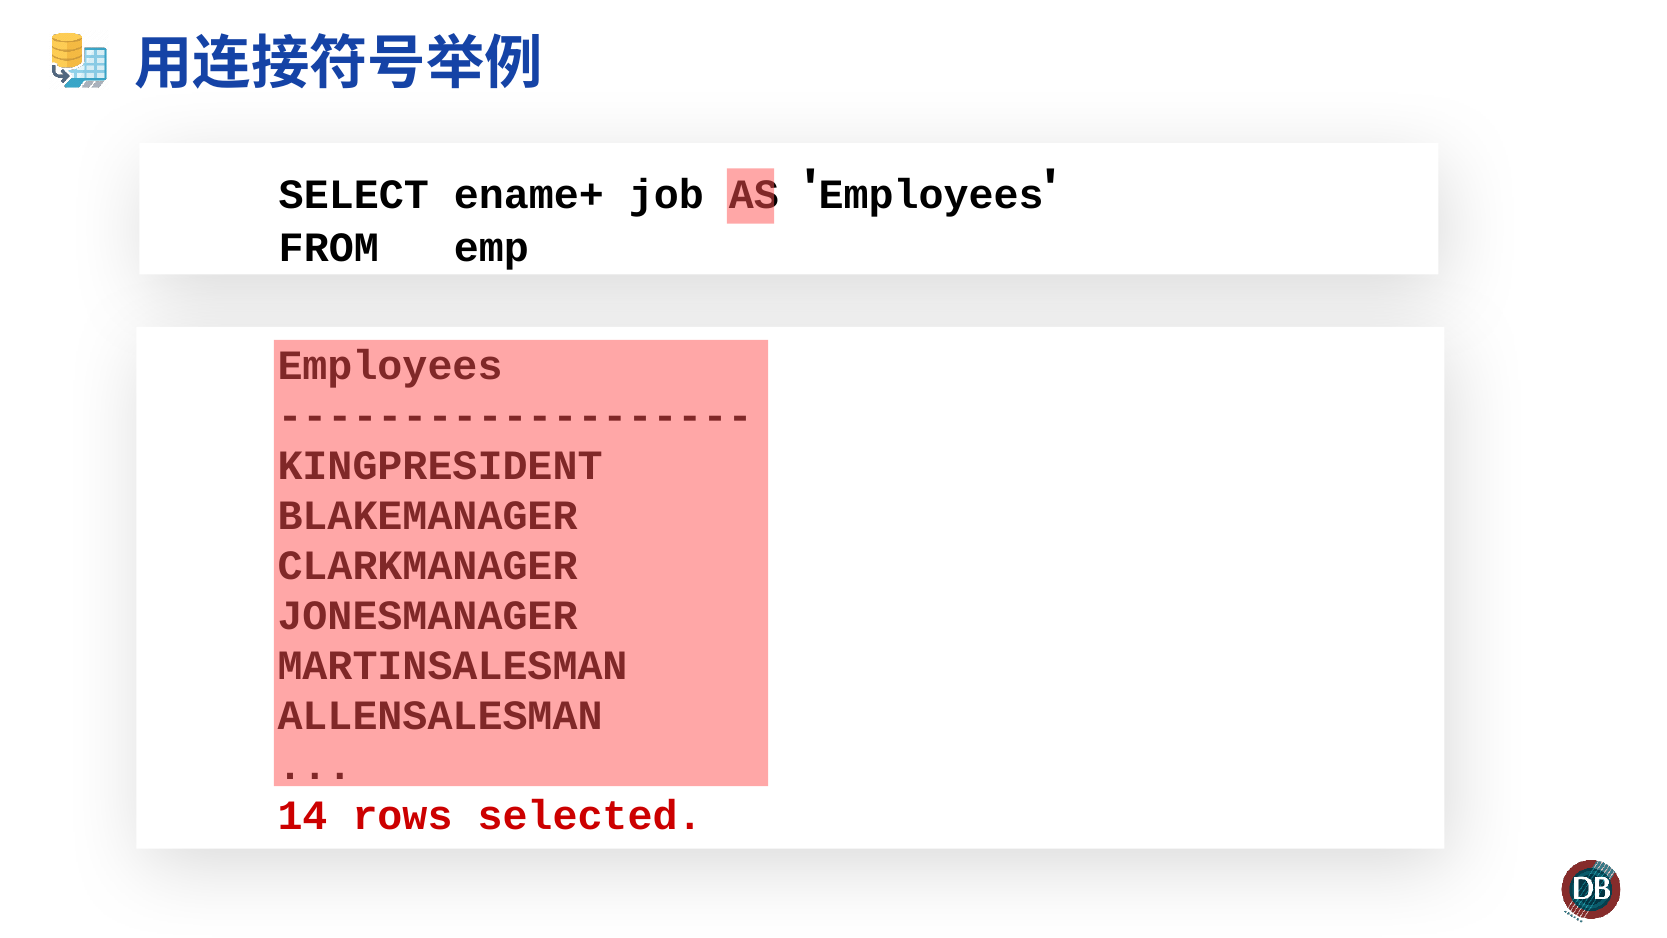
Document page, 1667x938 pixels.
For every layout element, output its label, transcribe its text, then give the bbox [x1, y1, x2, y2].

text_box Employees ------------------- KINGPRESIDENT BLAKEMANAGER CLARKMANAGER JONESMANAGER MARTINSALESMAN ALLENSALESMAN ... 14 rows selected. [260, 328, 1495, 846]
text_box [273, 168, 775, 787]
text_box [137, 141, 1441, 276]
picture [49, 30, 109, 90]
picture [1557, 858, 1623, 924]
text_box SELECT ename+ job AS 'Employees' FROM emp [137, 156, 1413, 267]
title 用连接符号举例 [118, 17, 1590, 103]
text_box [134, 325, 1446, 851]
